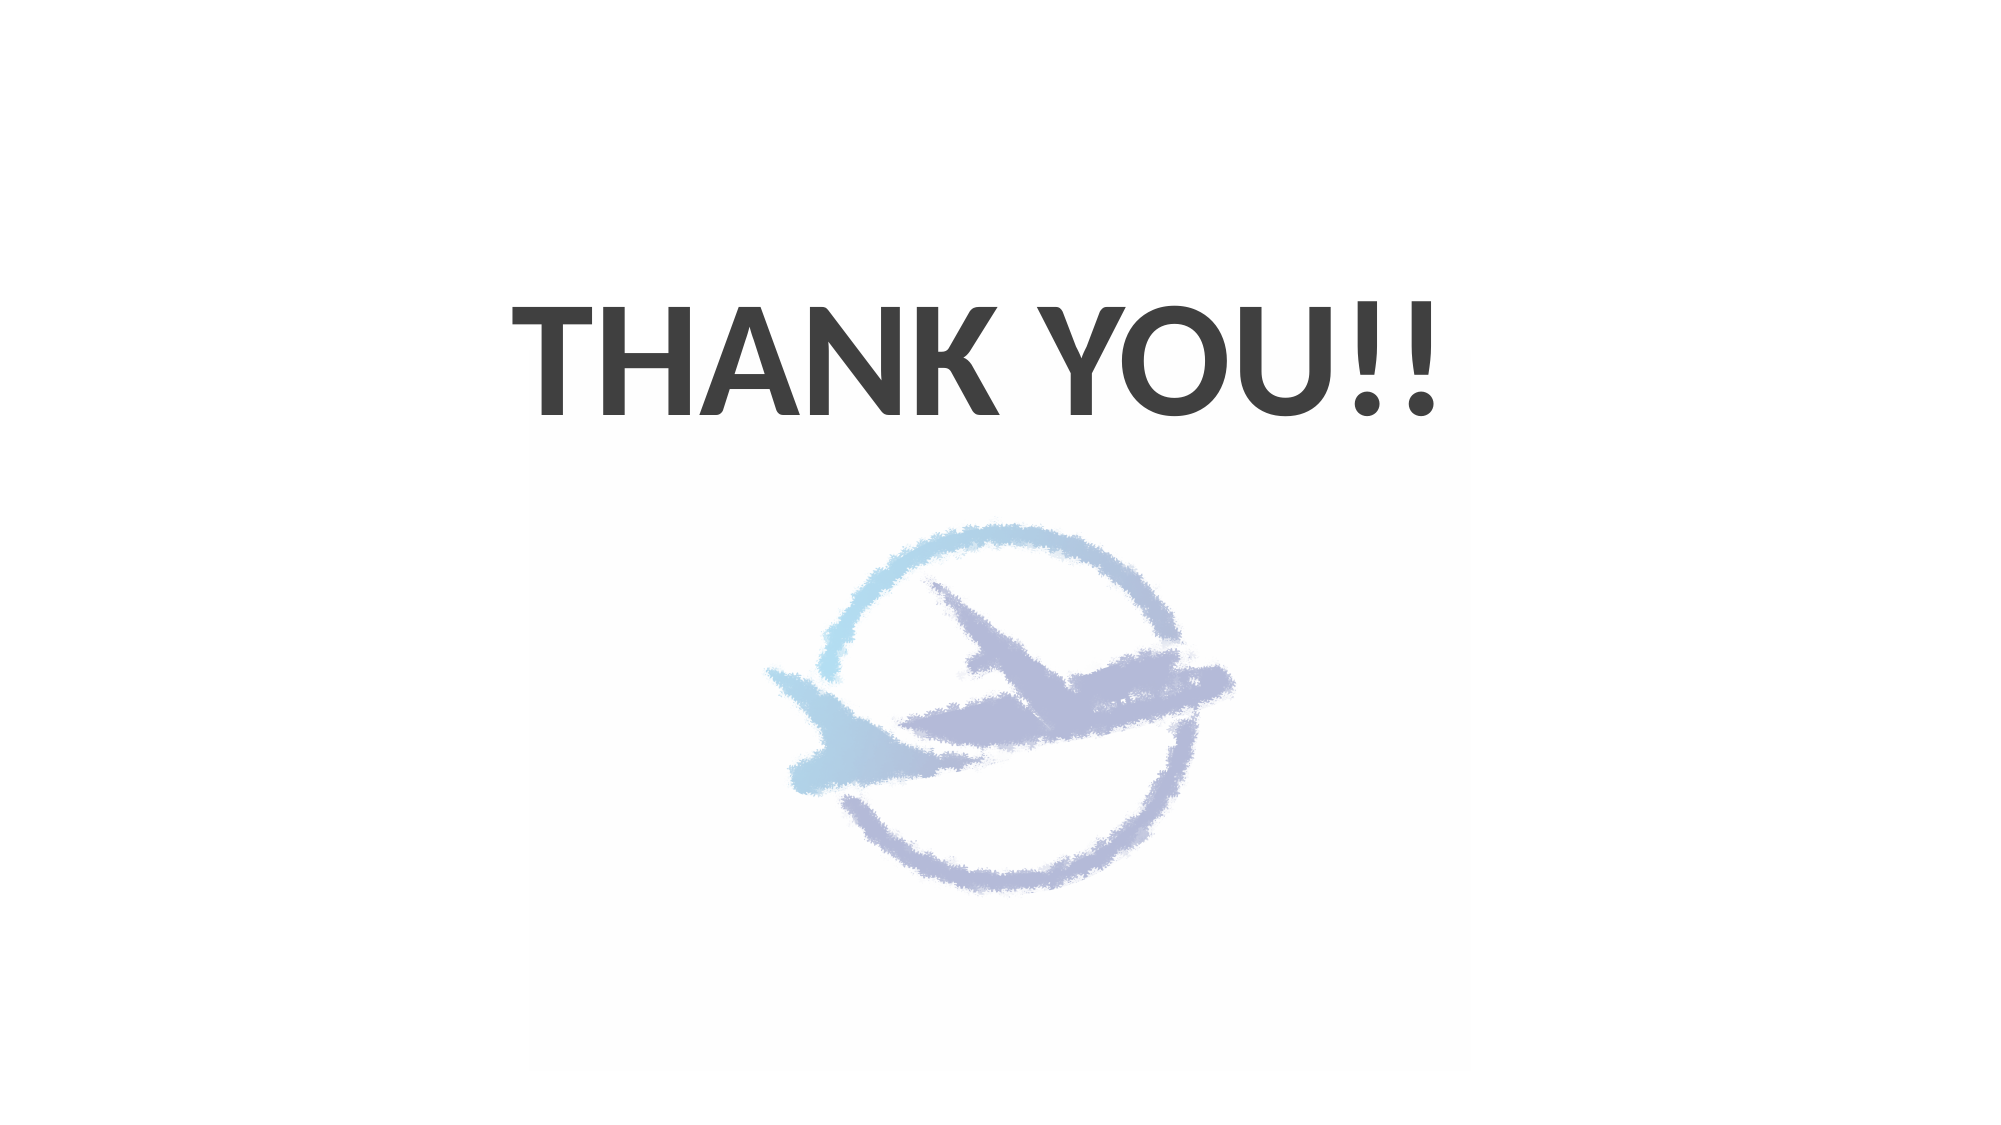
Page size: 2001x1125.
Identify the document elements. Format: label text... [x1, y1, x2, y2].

picture [528, 350, 1471, 1071]
text_box THANK YOU!! [496, 241, 1465, 457]
